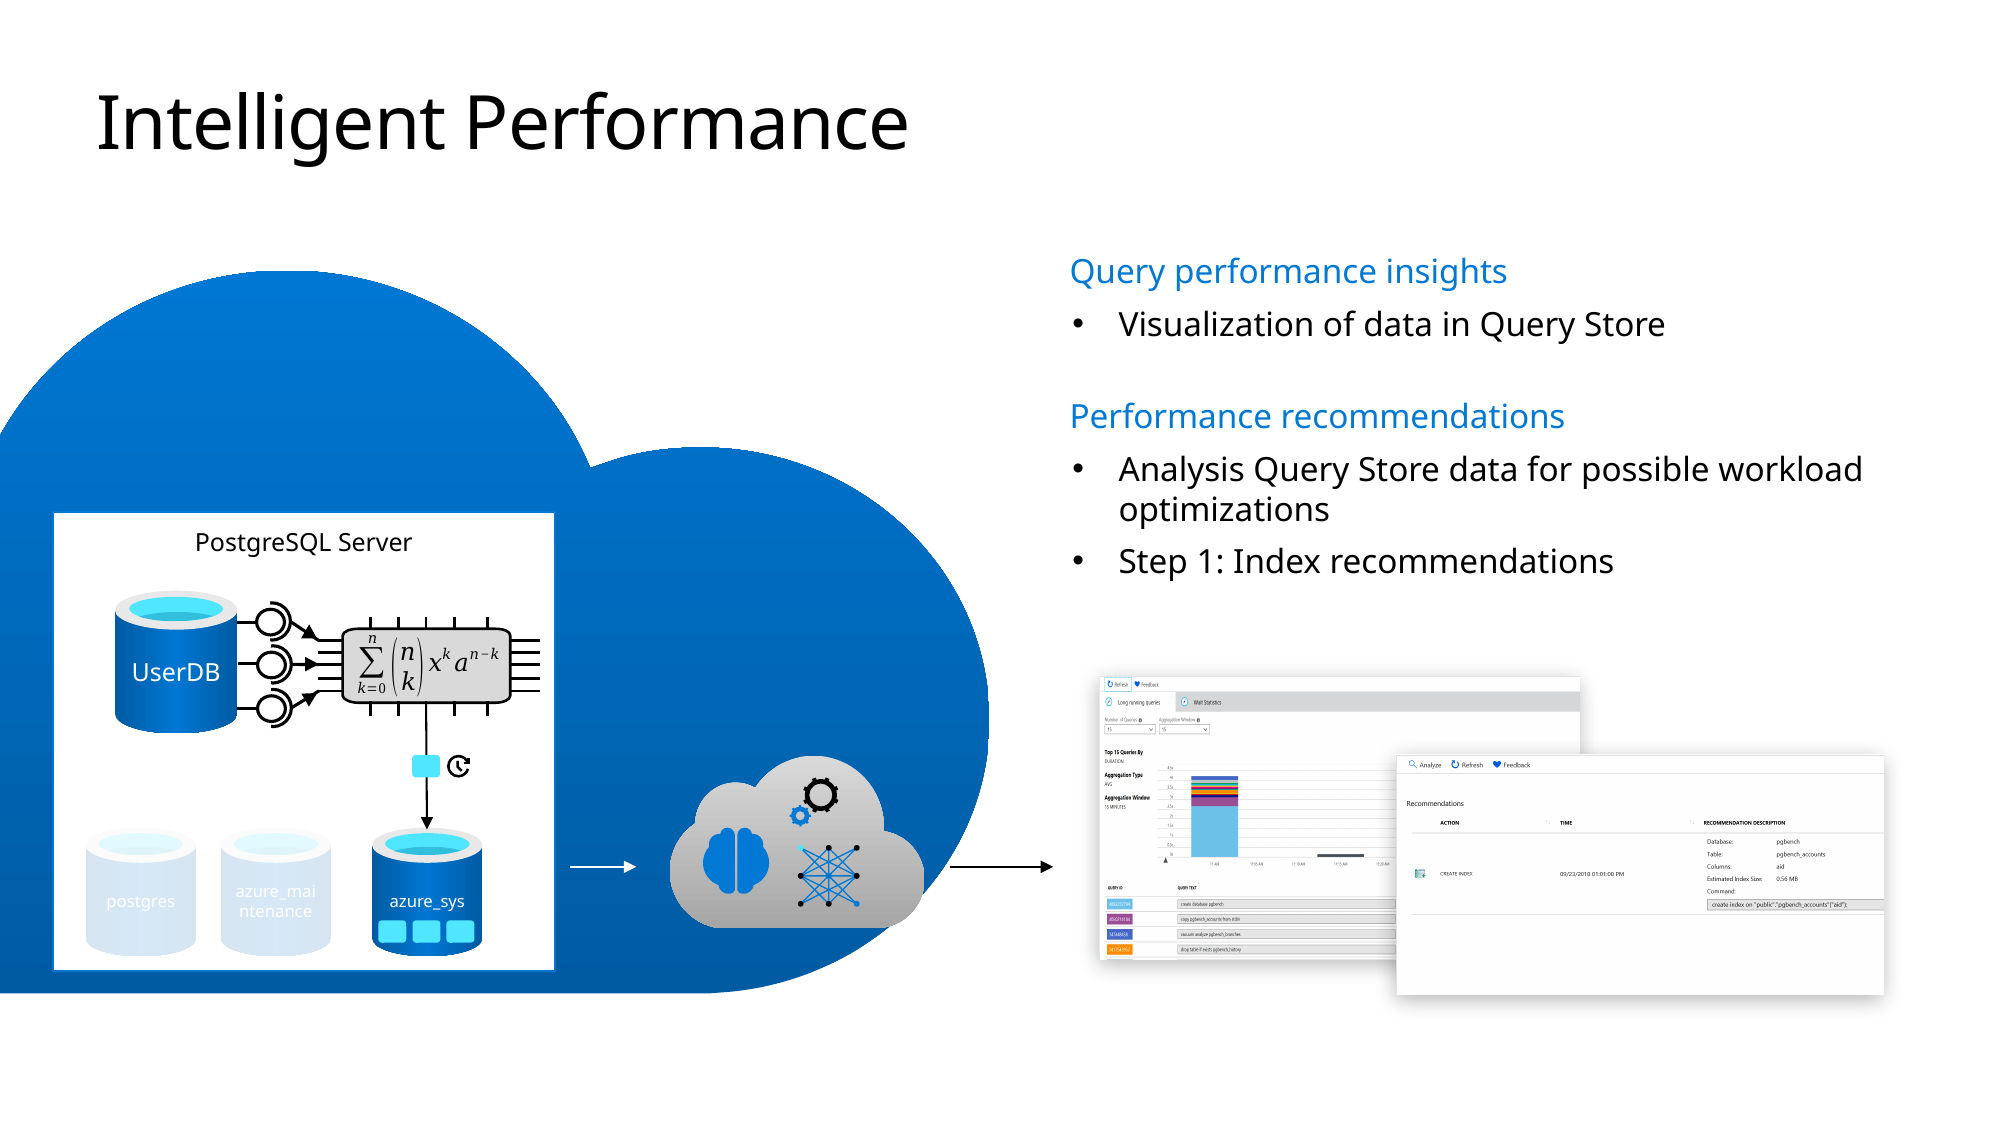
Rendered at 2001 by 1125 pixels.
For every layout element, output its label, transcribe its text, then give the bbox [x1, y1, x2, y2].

title Intelligent Performance [96, 75, 1904, 166]
picture [1098, 675, 1884, 995]
list Query performance insights Visualization of data in Query Store Performance recommendations Analysis Query Store data for possible workload optimizations Step 1: Index recommendations [1069, 250, 2000, 584]
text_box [0, 270, 1054, 996]
